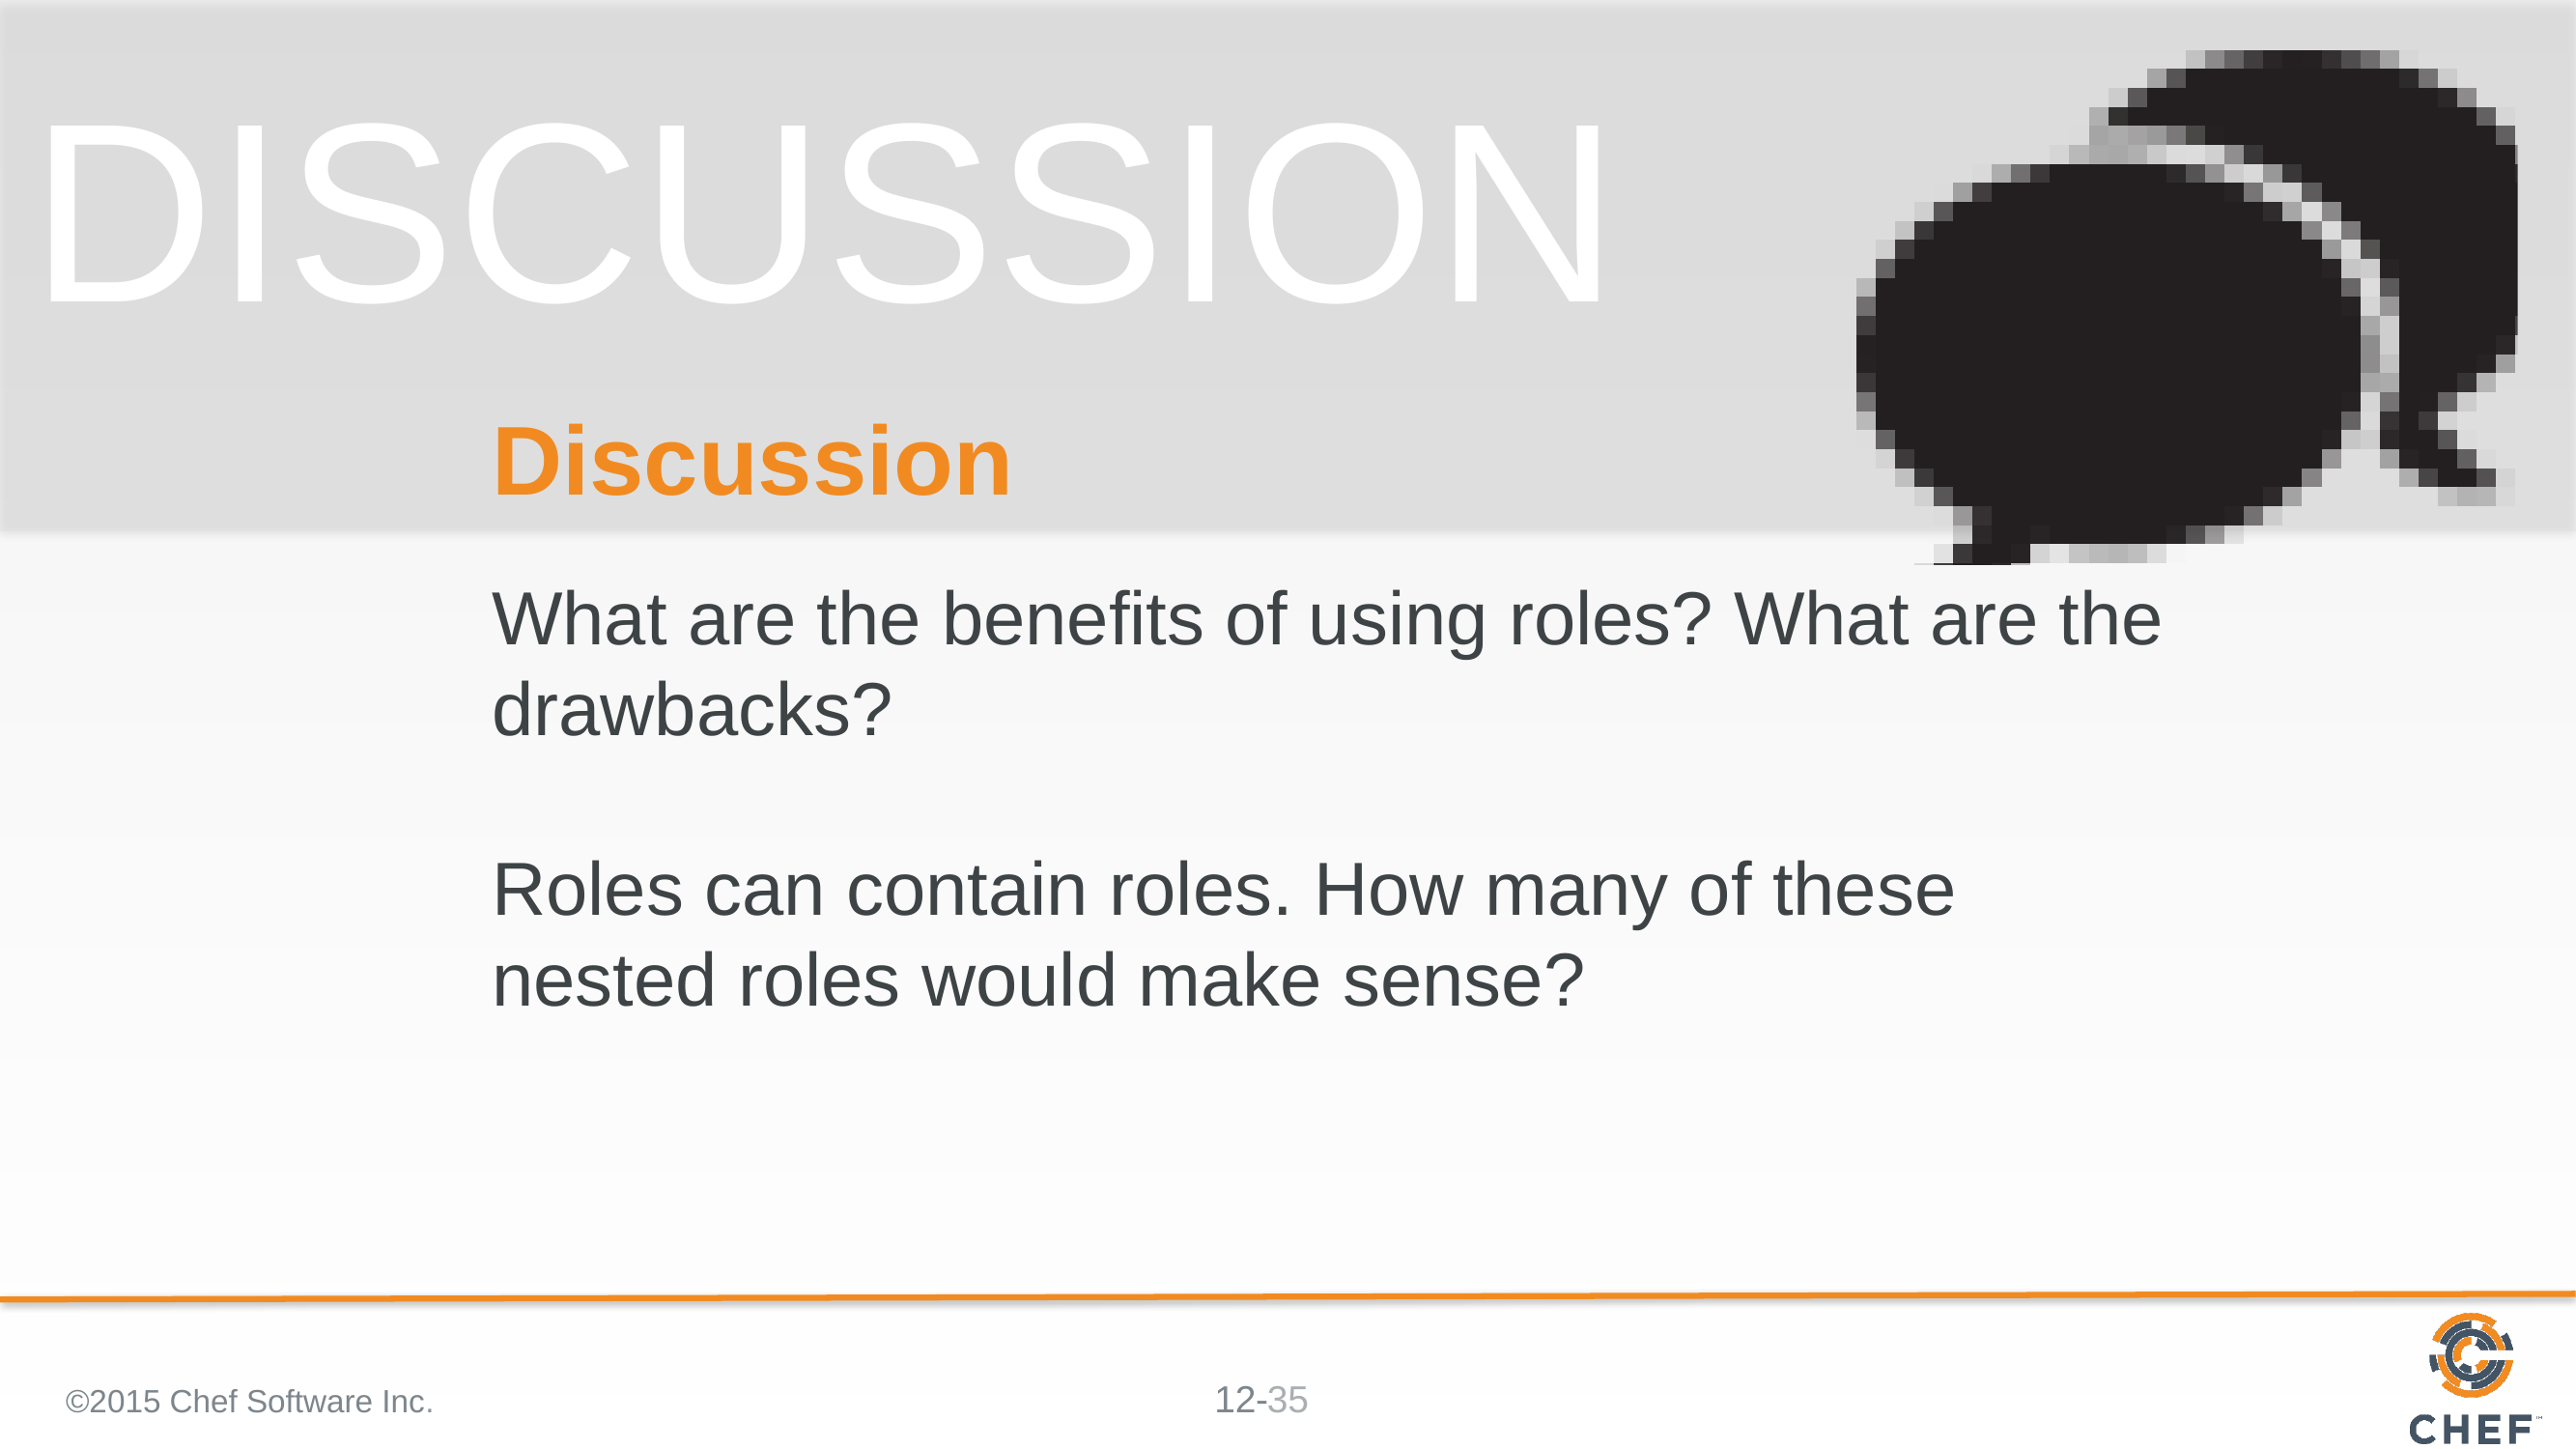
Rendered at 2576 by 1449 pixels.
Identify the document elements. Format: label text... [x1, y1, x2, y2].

subtitle What are the benefits of using roles? What are the drawbacks? Roles can contain roles. How many of these nested roles would make sense? [477, 554, 2217, 1220]
title Discussion [477, 395, 2217, 531]
picture [2399, 1297, 2550, 1449]
footer ©2015 Chef Software Inc. [51, 1359, 952, 1440]
slide_number 35 [998, 1359, 1578, 1437]
